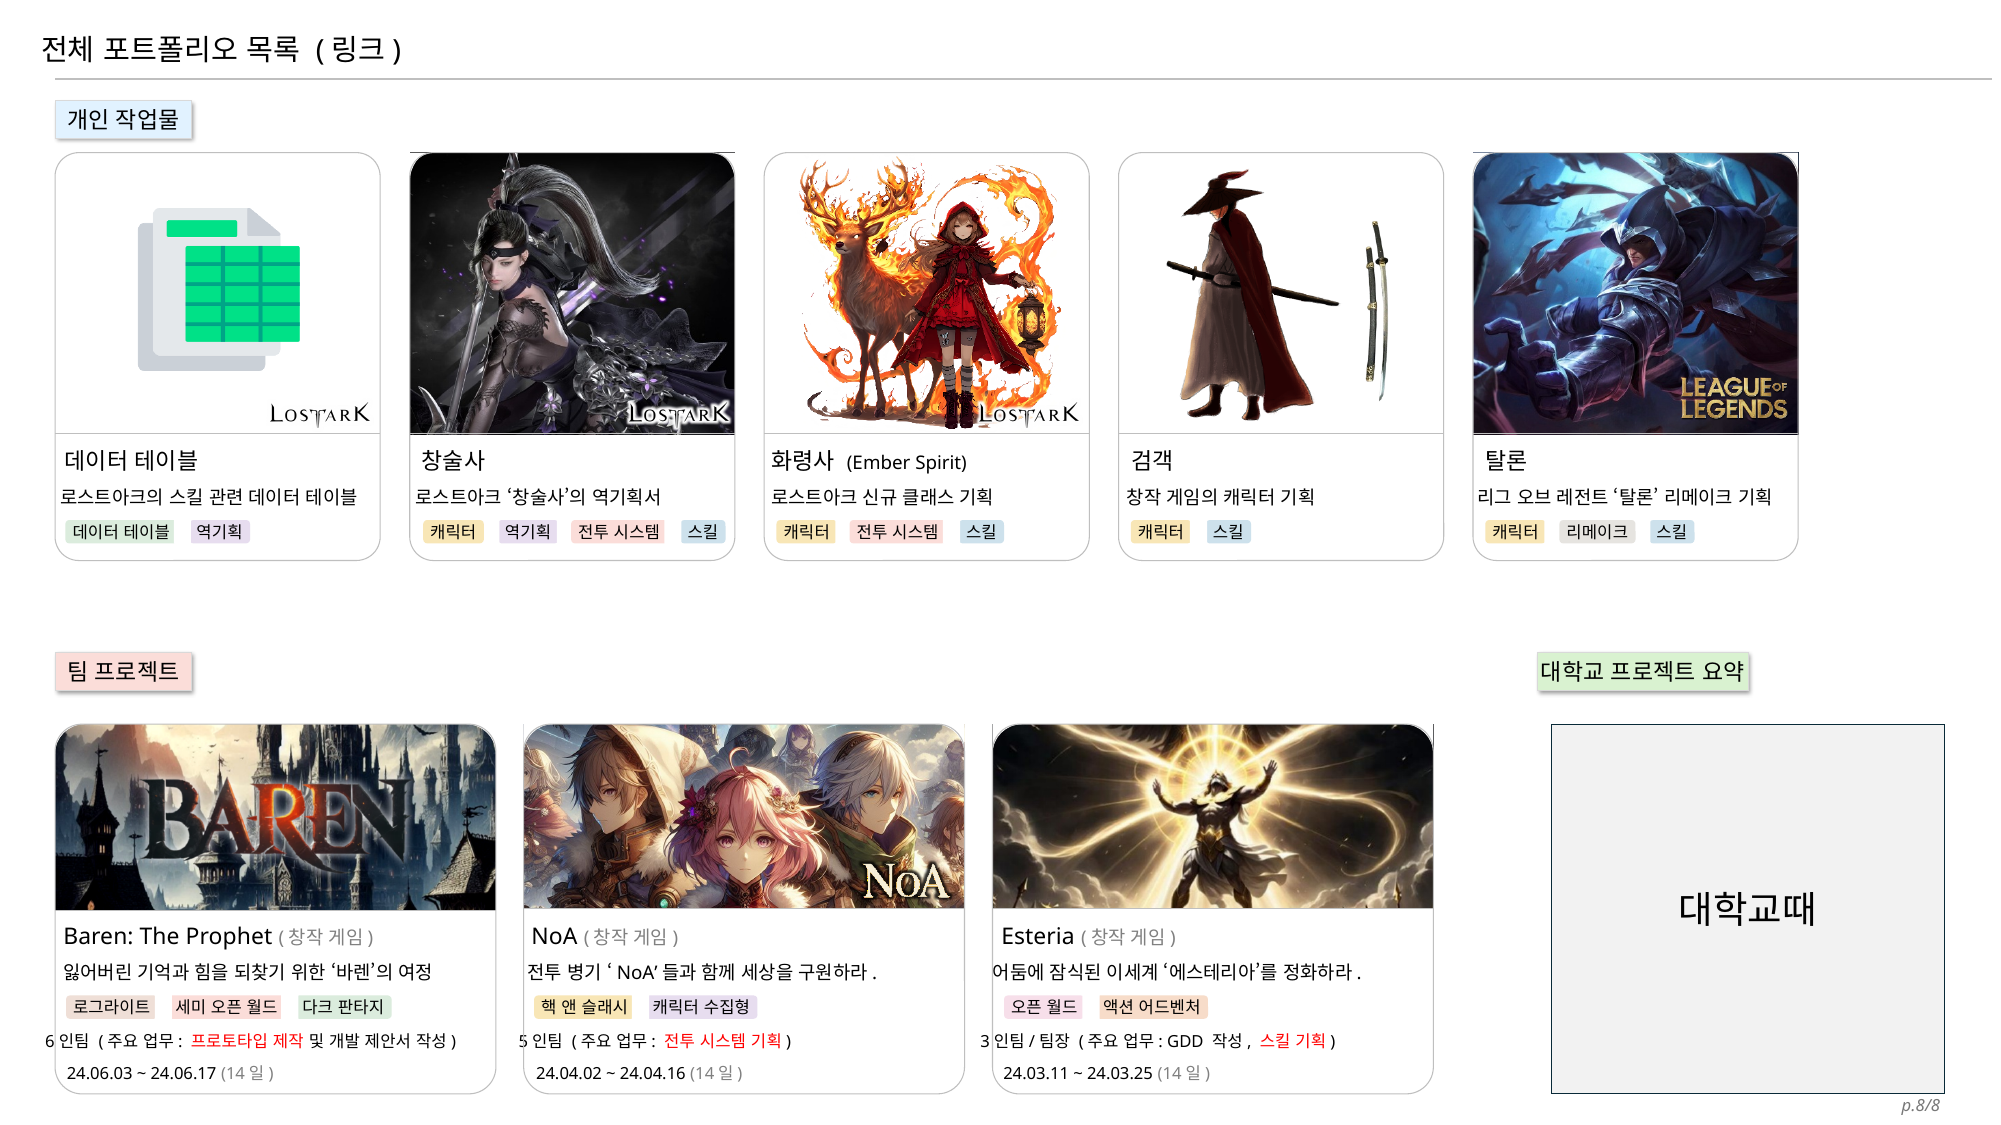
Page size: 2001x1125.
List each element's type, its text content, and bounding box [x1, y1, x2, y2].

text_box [991, 723, 1435, 1095]
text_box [54, 651, 193, 691]
text_box 전체 포트폴리오 목록 (링크) [41, 31, 402, 67]
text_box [54, 152, 381, 562]
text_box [54, 723, 497, 1095]
slide_number p.8/8 [1889, 1095, 1941, 1116]
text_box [1472, 152, 1799, 562]
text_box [1536, 651, 1750, 691]
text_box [409, 152, 736, 562]
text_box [1118, 152, 1445, 562]
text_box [54, 99, 193, 139]
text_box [523, 723, 966, 1095]
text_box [763, 152, 1091, 562]
text_box 대학교때 [1550, 723, 1946, 1095]
